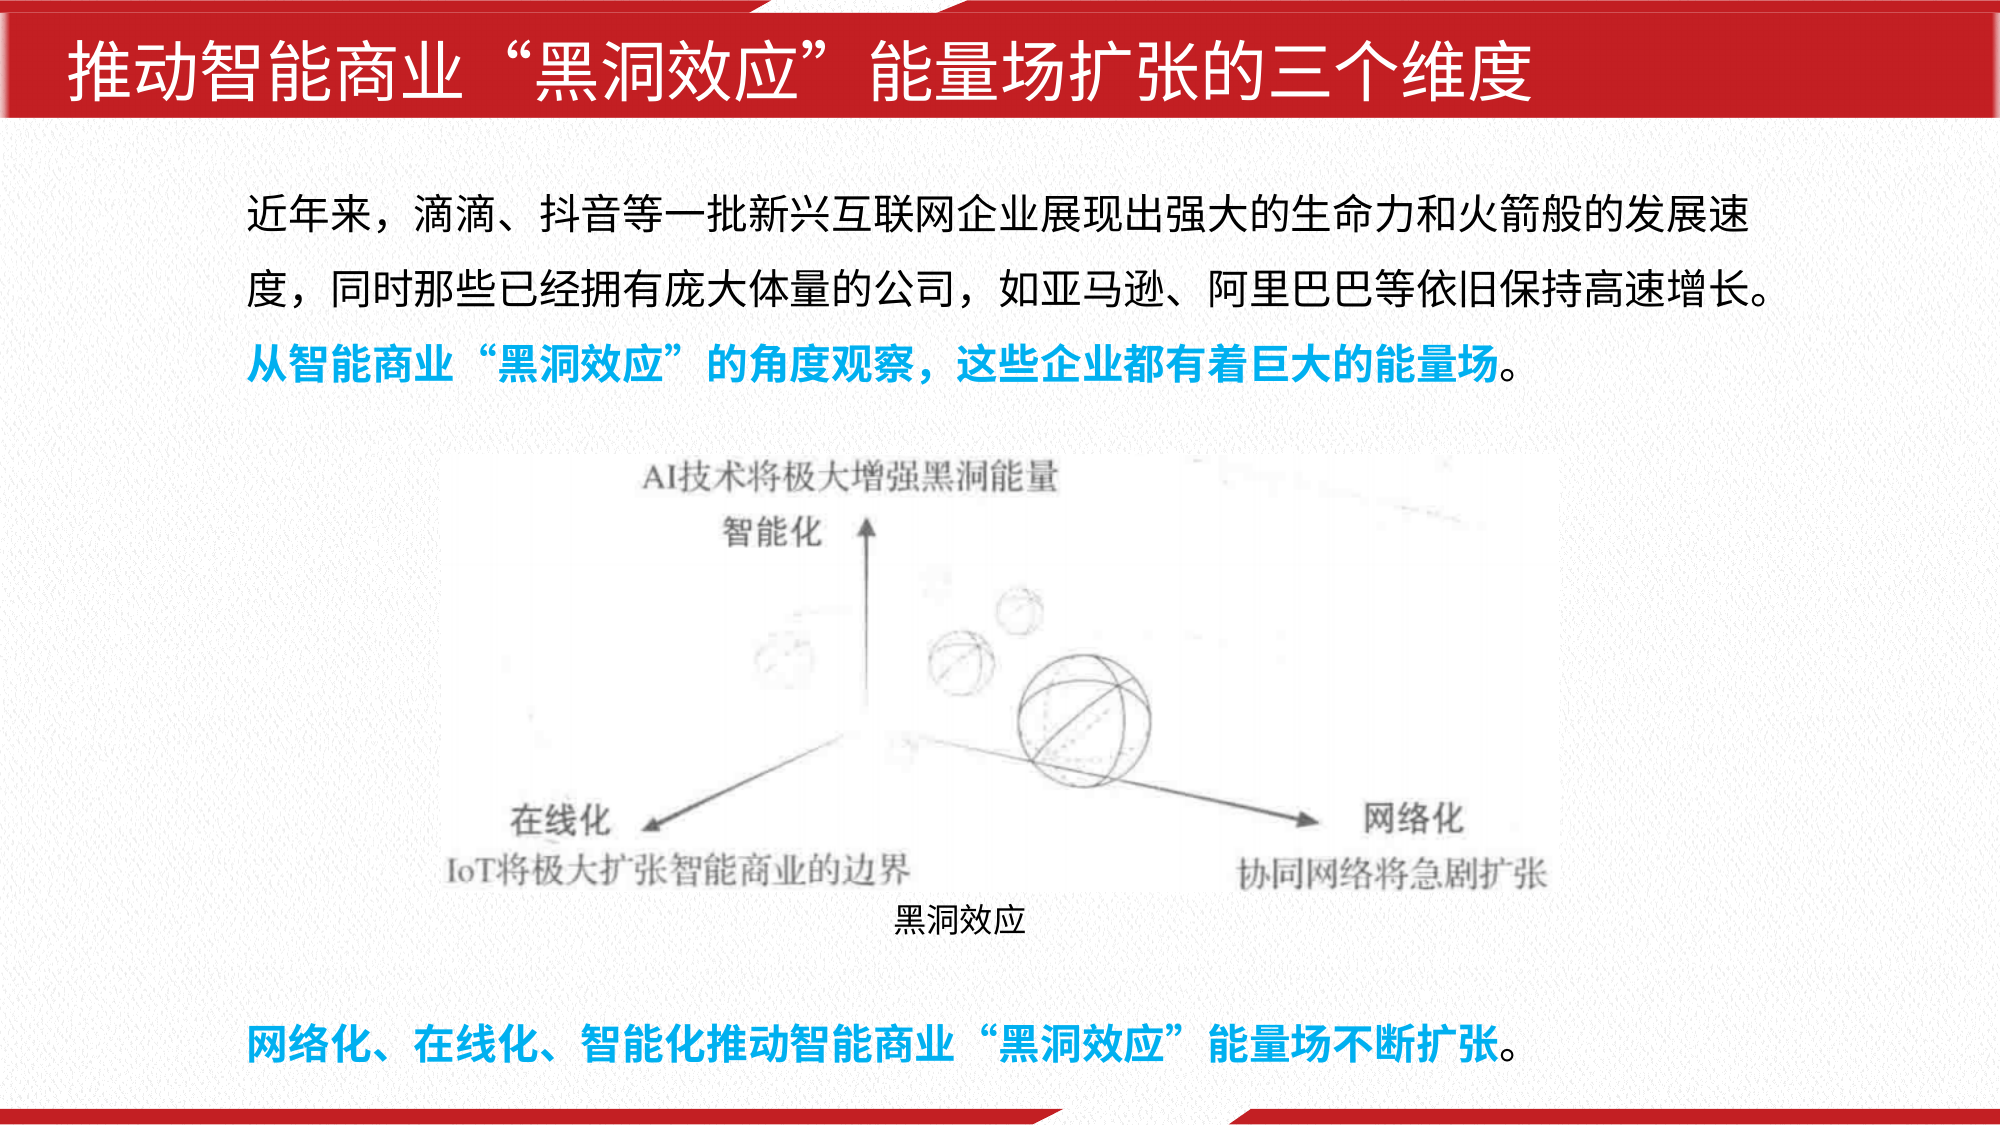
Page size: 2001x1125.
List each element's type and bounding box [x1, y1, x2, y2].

text_box [0, 0, 2000, 12]
text_box [441, 454, 1559, 947]
picture [0, 12, 2000, 118]
text_box [0, 118, 2000, 1125]
